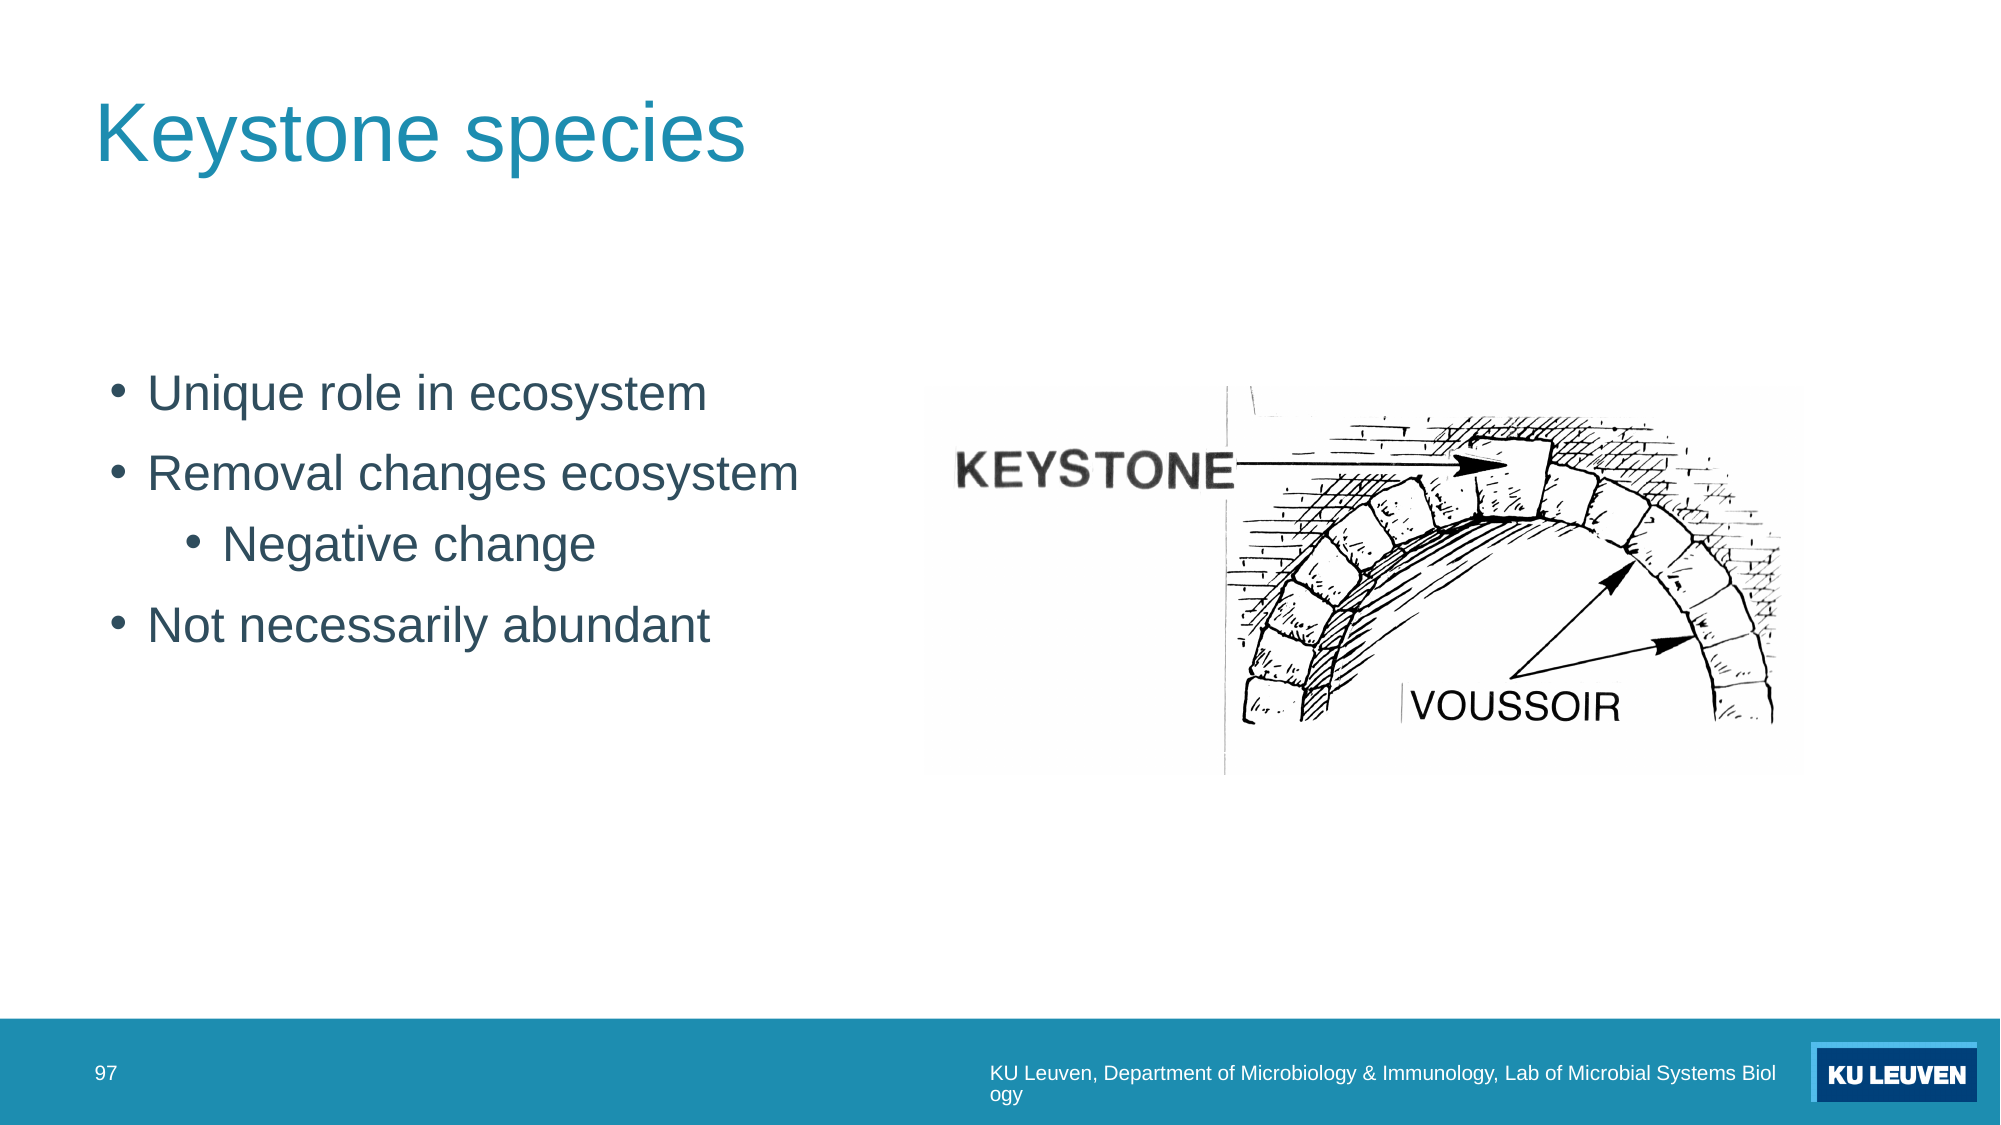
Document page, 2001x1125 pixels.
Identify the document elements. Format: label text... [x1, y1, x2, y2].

footer KU Leuven, Department of Microbiology & Immunology, Lab of Microbial Systems Biology [989, 1018, 1809, 1125]
picture [924, 386, 1804, 775]
title Keystone species [94, 33, 1906, 223]
list Unique role in ecosystem Removal changes ecosystem Negative change Not necessarily abundant [94, 271, 1906, 1004]
slide_number 97 [94, 1018, 201, 1125]
picture [1811, 1042, 1977, 1102]
